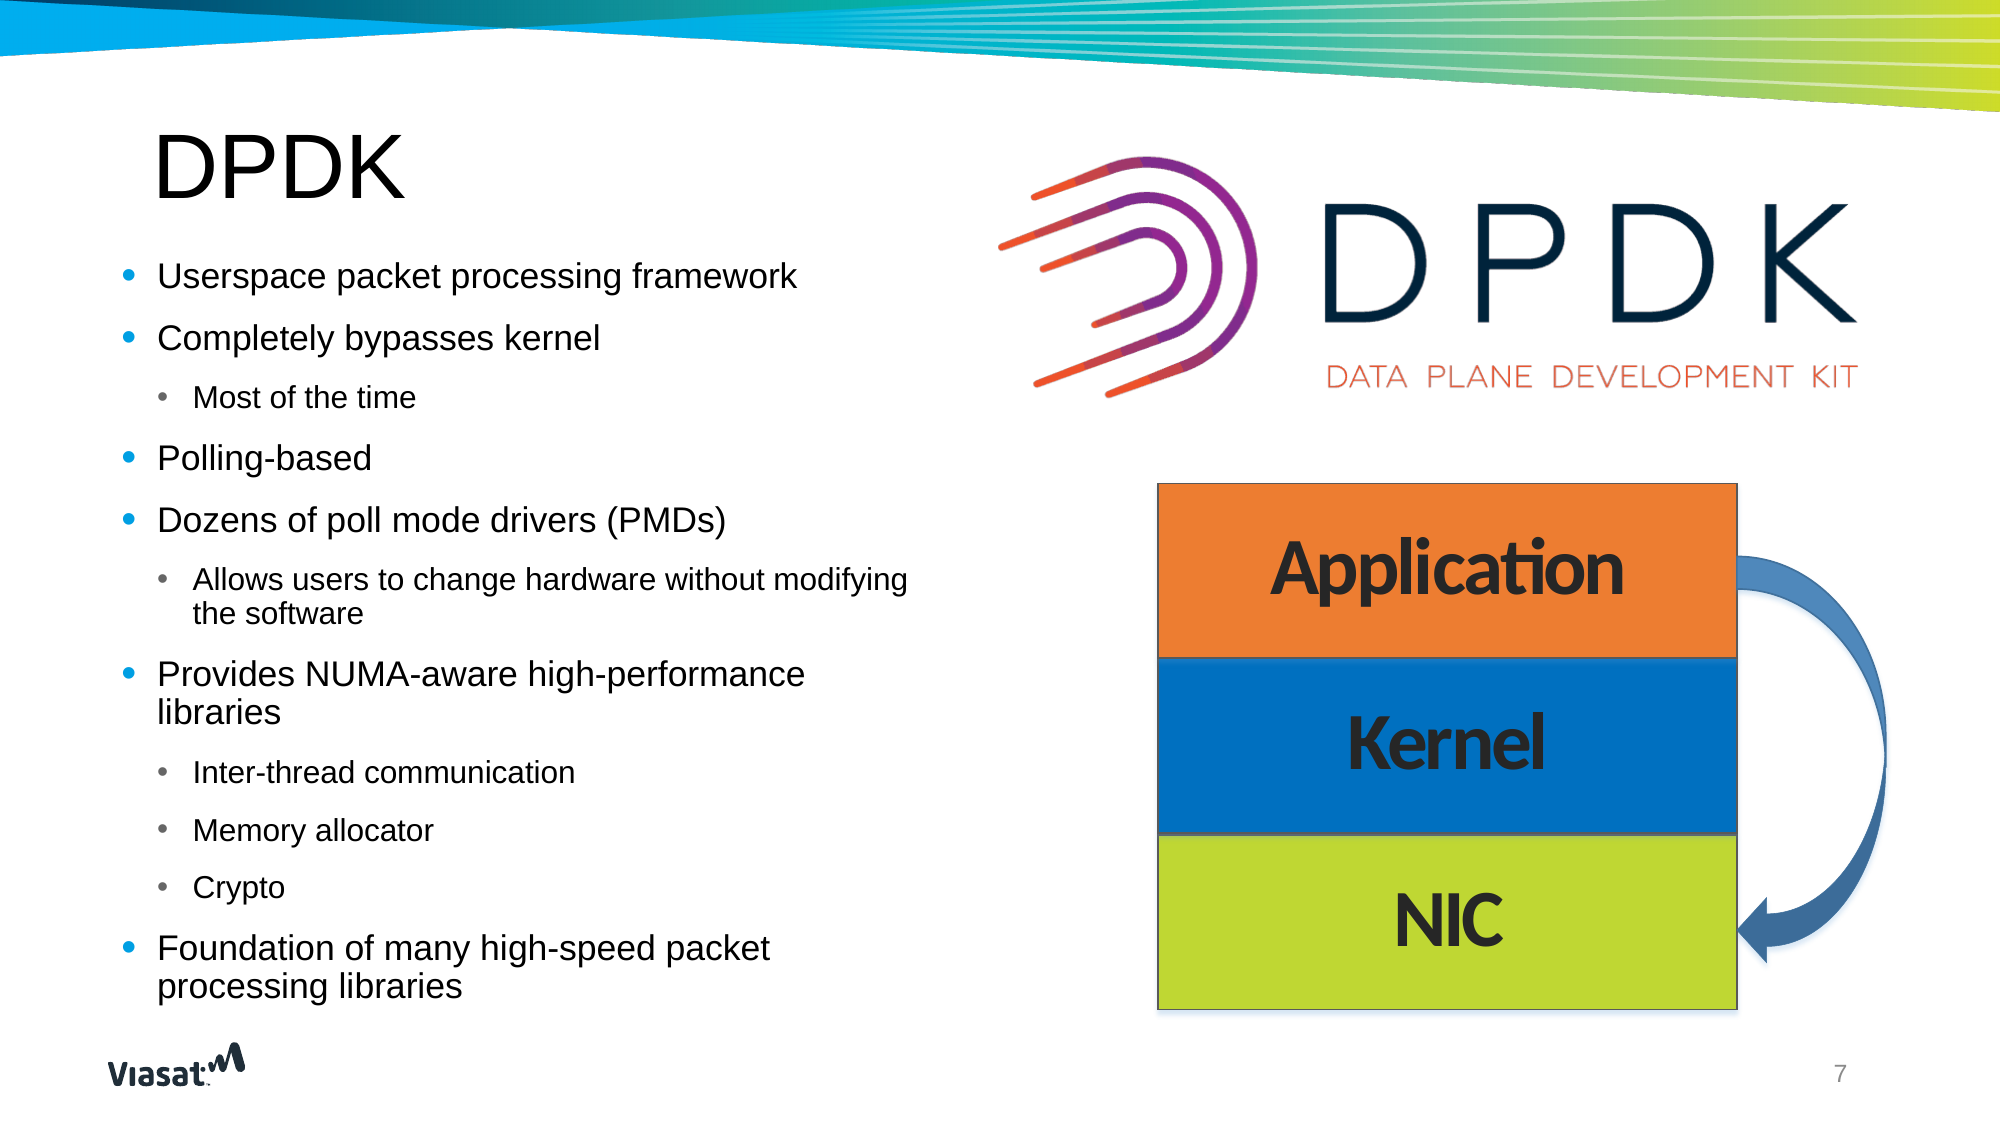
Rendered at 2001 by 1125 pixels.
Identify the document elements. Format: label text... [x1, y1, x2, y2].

picture [0, 0, 2000, 1021]
list Userspace packet processing framework Completely bypasses kernel Most of the time Polling-based Dozens of poll mode drivers (PMDs) Allows users to change hardware without modifying the software Provides NUMA-aware high-performance libraries Inter-thread communication Memory allocator Crypto Foundation of many high-speed packet processing libraries [106, 249, 948, 1021]
title DPDK [137, 59, 994, 278]
slide_number 7 [1412, 1042, 1863, 1103]
picture [30, 0, 103, 4]
